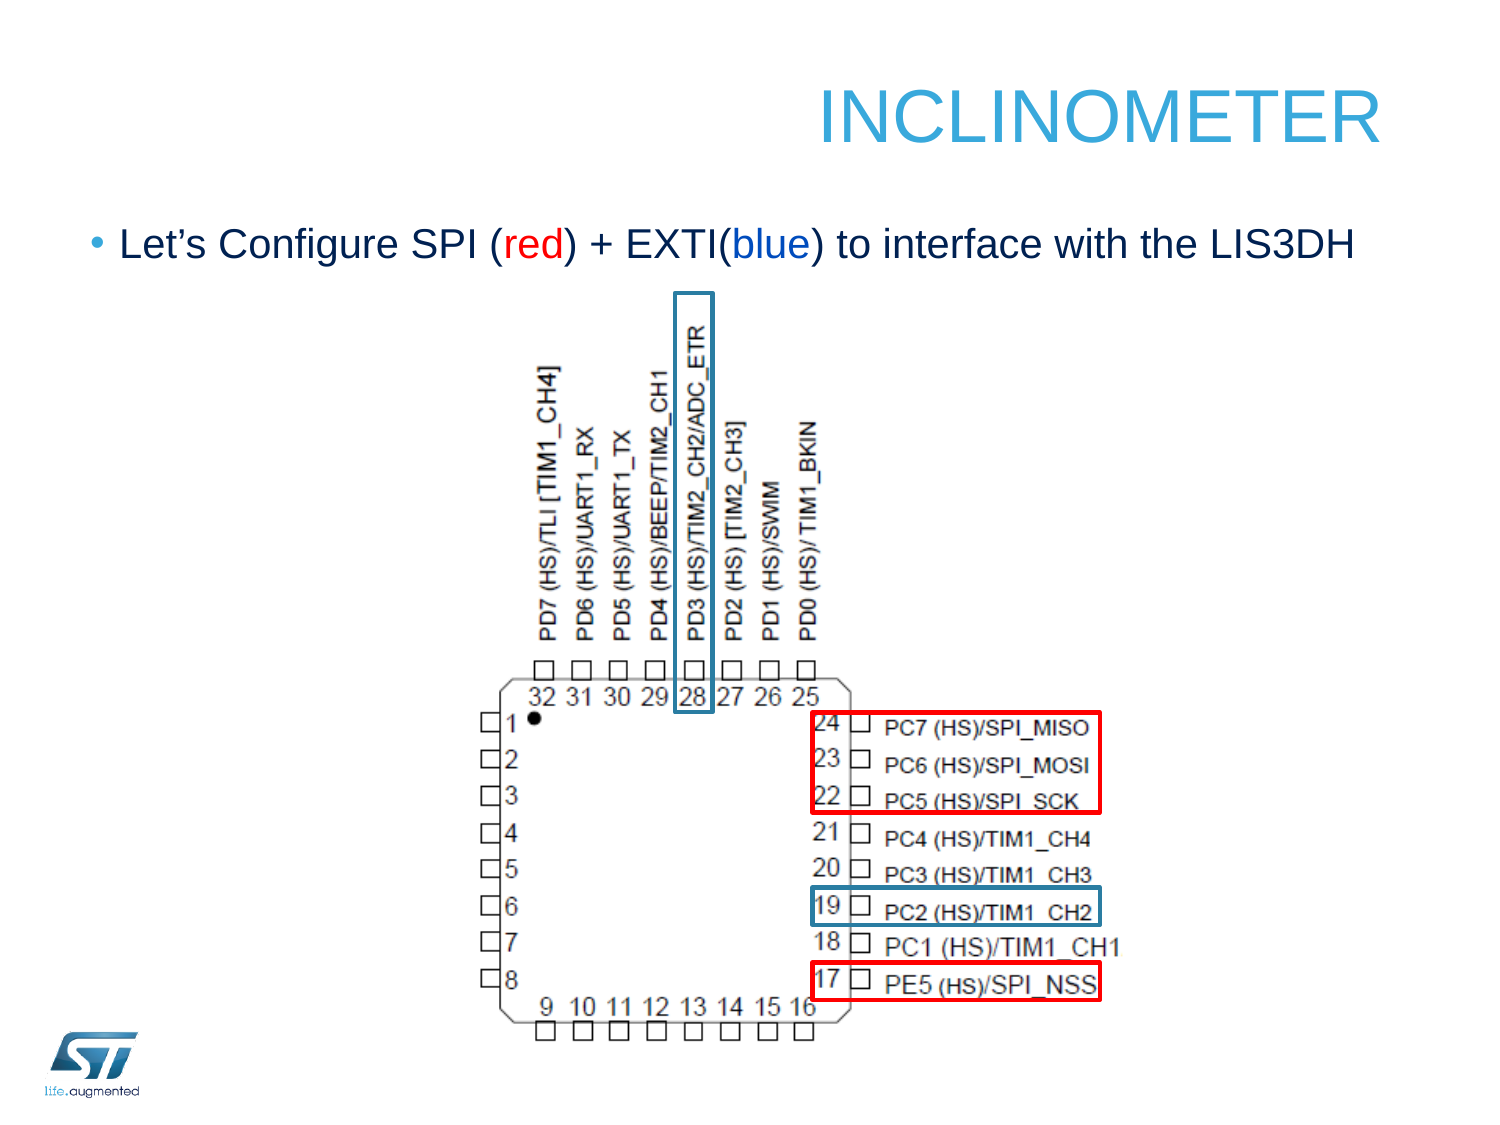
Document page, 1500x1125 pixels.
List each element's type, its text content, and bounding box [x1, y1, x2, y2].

list Let’s Configure SPI (red) + EXTI(blue) to interface with the LIS3DH [75, 209, 1425, 377]
picture [462, 324, 1129, 1049]
picture [37, 1022, 147, 1104]
title INCLINOMETER [75, 19, 1400, 207]
text_box [673, 291, 715, 323]
